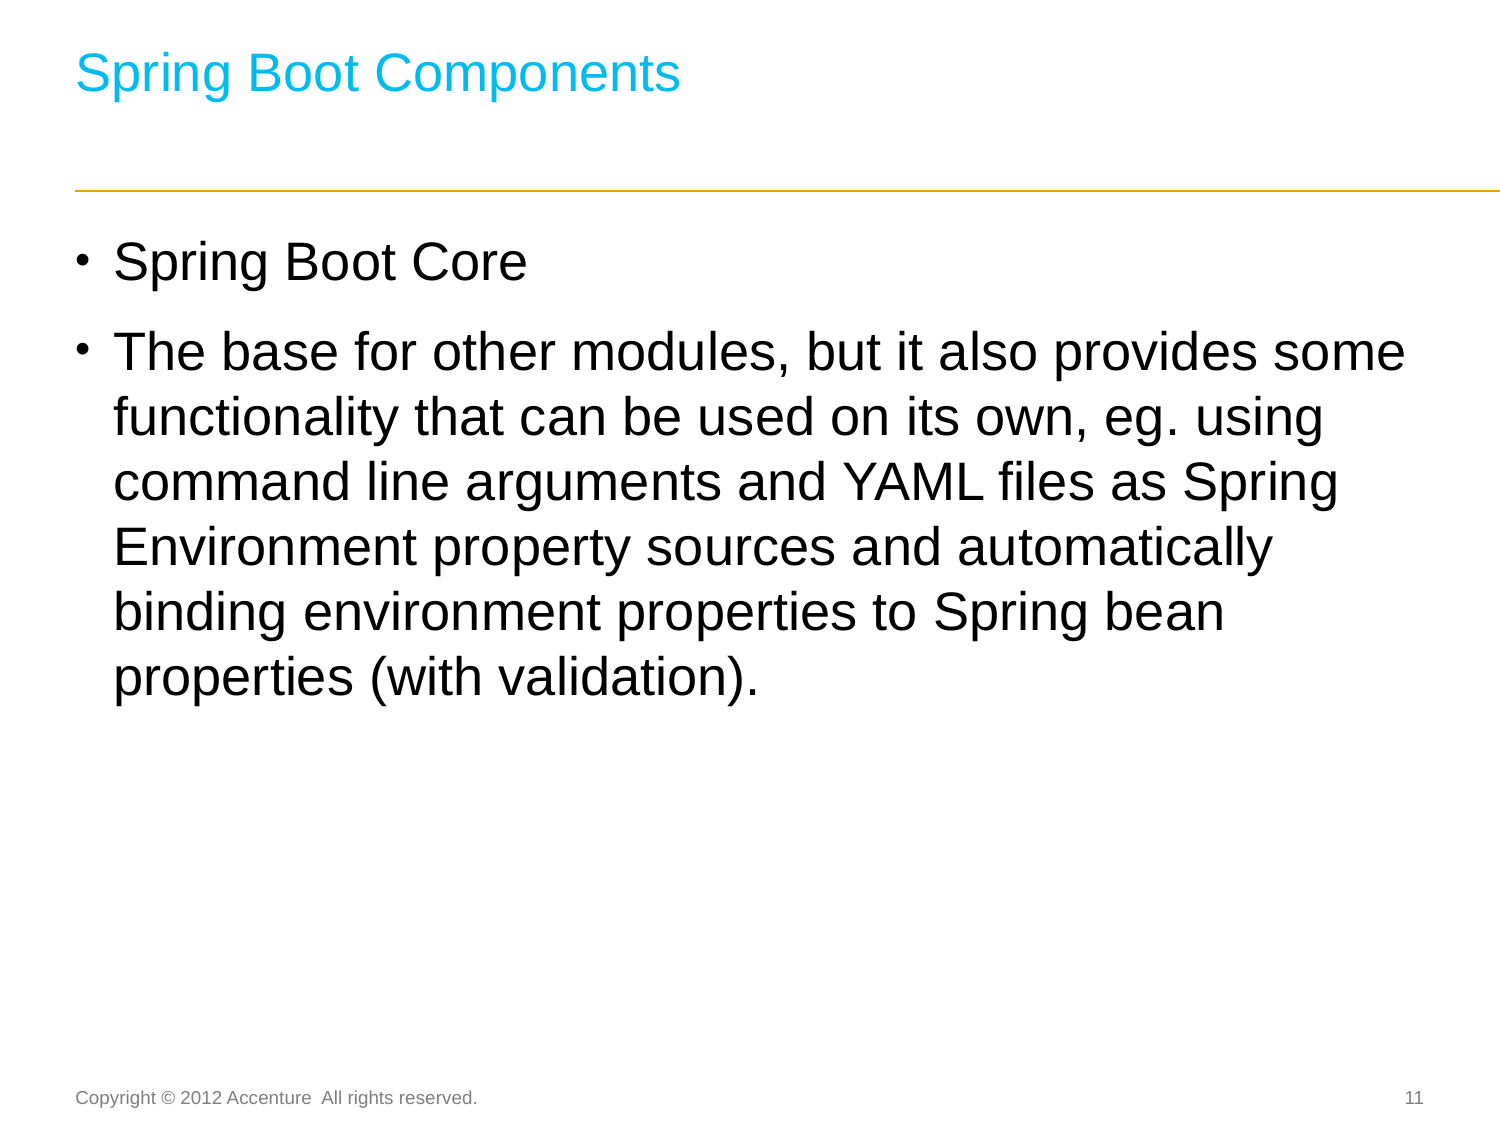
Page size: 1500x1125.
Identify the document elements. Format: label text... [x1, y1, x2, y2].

list Spring Boot Core The base for other modules, but it also provides some functionality that can be used on its own, eg. using command line arguments and YAML files as Spring Environment property sources and automatically binding environment properties to Spring bean properties (with validation). [75, 226, 1425, 1018]
title Spring Boot Components [75, 27, 1422, 157]
